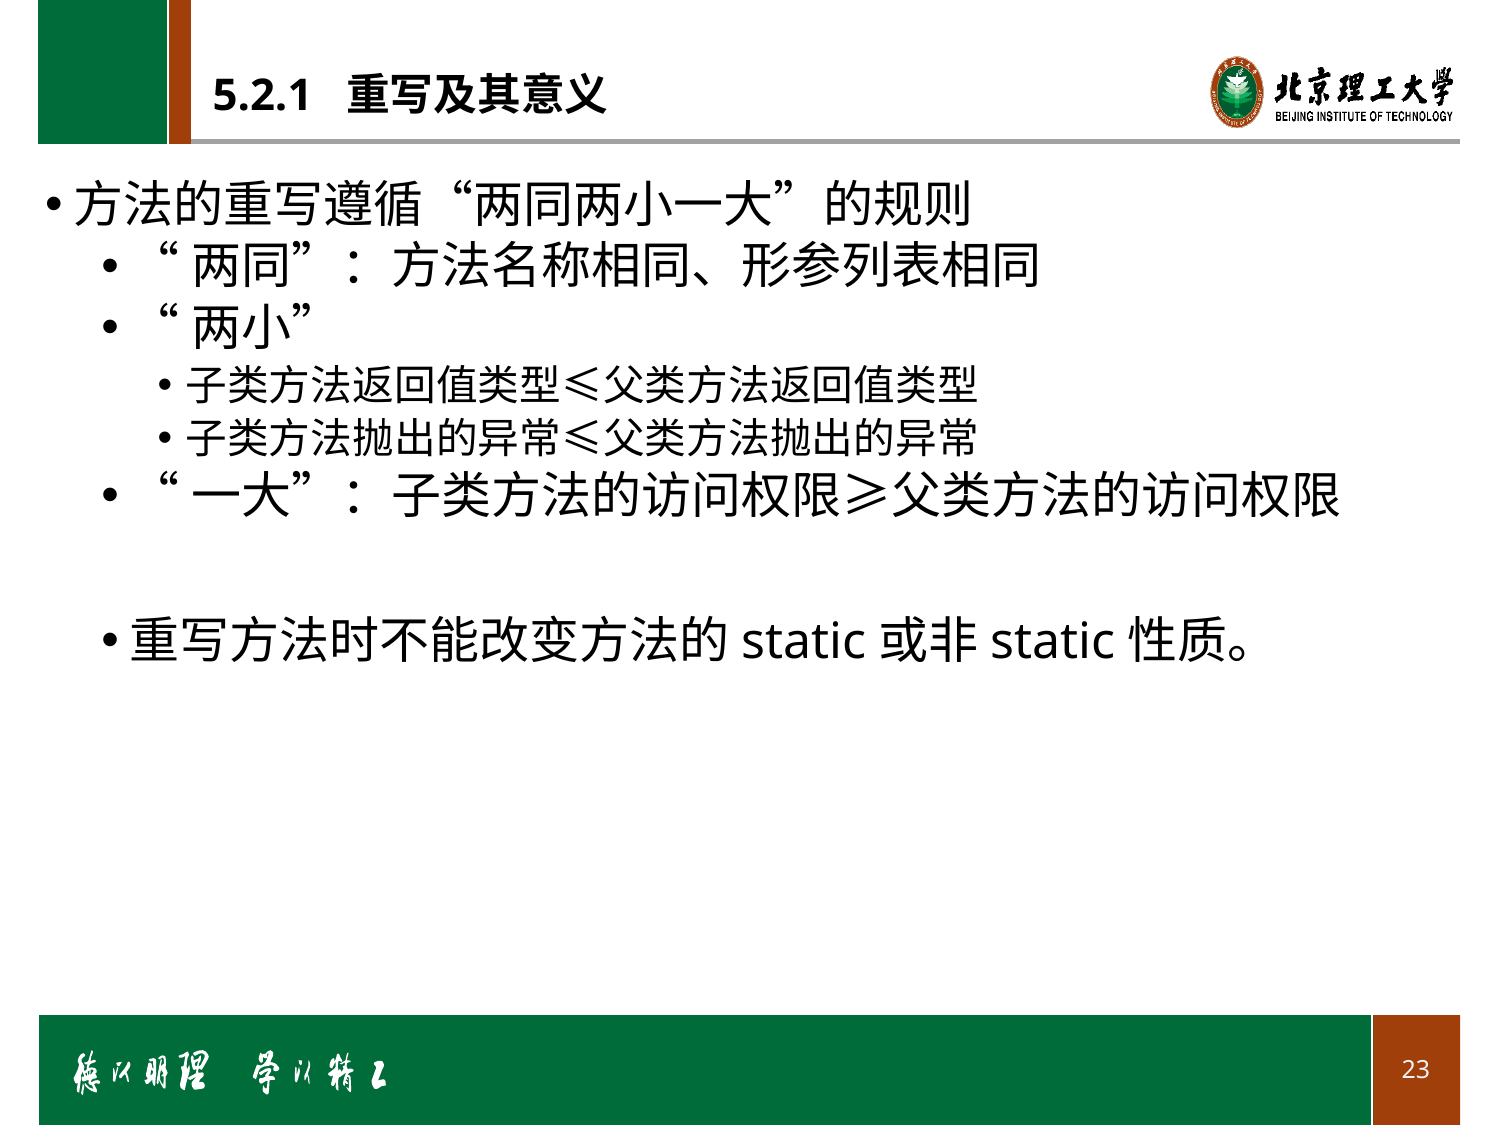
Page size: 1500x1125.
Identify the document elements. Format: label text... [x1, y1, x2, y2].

title 5.2.1 重写及其意义 [197, 64, 1262, 128]
picture [1210, 56, 1453, 128]
list 方法的重写遵循“两同两小一大”的规则 “两同”：方法名称相同、形参列表相同 “两小” 子类方法返回值类型≤父类方法返回值类型 子类方法抛出的异常≤父类方法抛出的异常 “一大”：子类方法的访问权限≥父类方法的访问权限 重写方法时不能改变方法的static或非static性质。 [30, 171, 1451, 1001]
